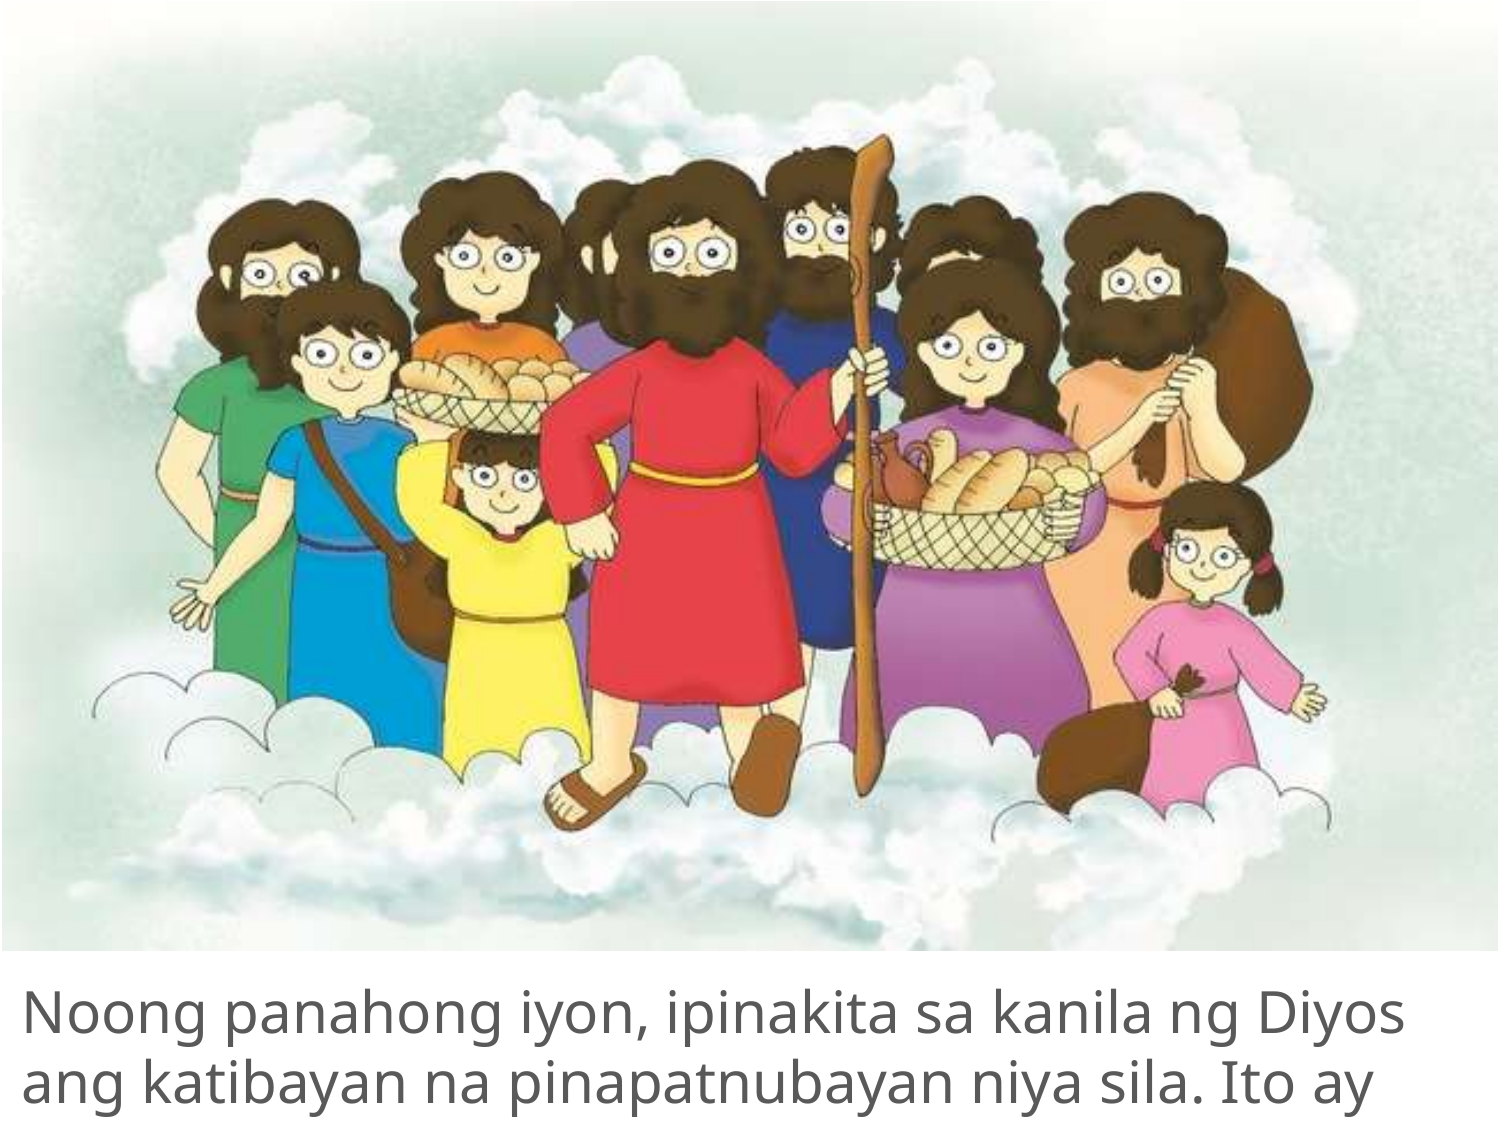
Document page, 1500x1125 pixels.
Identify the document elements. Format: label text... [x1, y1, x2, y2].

picture [1, 1, 1498, 951]
text_box Noong panahong iyon, ipinakita sa kanila ng Diyos ang katibayan na pinapatnubayan niya sila. Ito ay ang haligi ng ulap. [7, 967, 1493, 1125]
